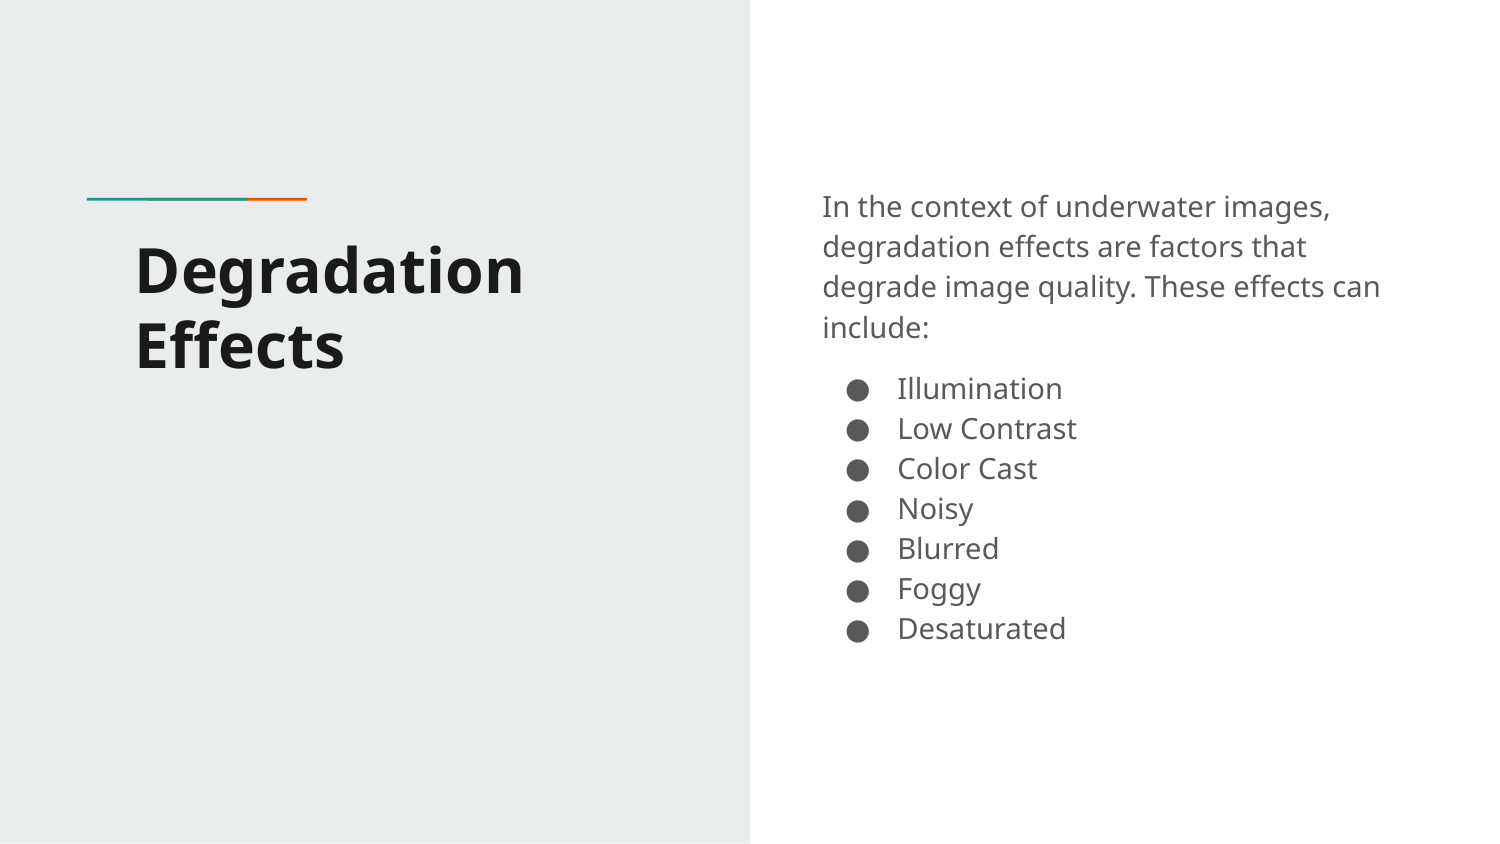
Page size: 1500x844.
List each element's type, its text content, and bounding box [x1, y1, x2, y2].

title Degradation Effects [119, 216, 662, 494]
subtitle In the context of underwater images, degradation effects are factors that degrade image quality. These effects can include: Illumination Low Contrast Color Cast Noisy Blurred Foggy Desaturated [807, 168, 1438, 641]
